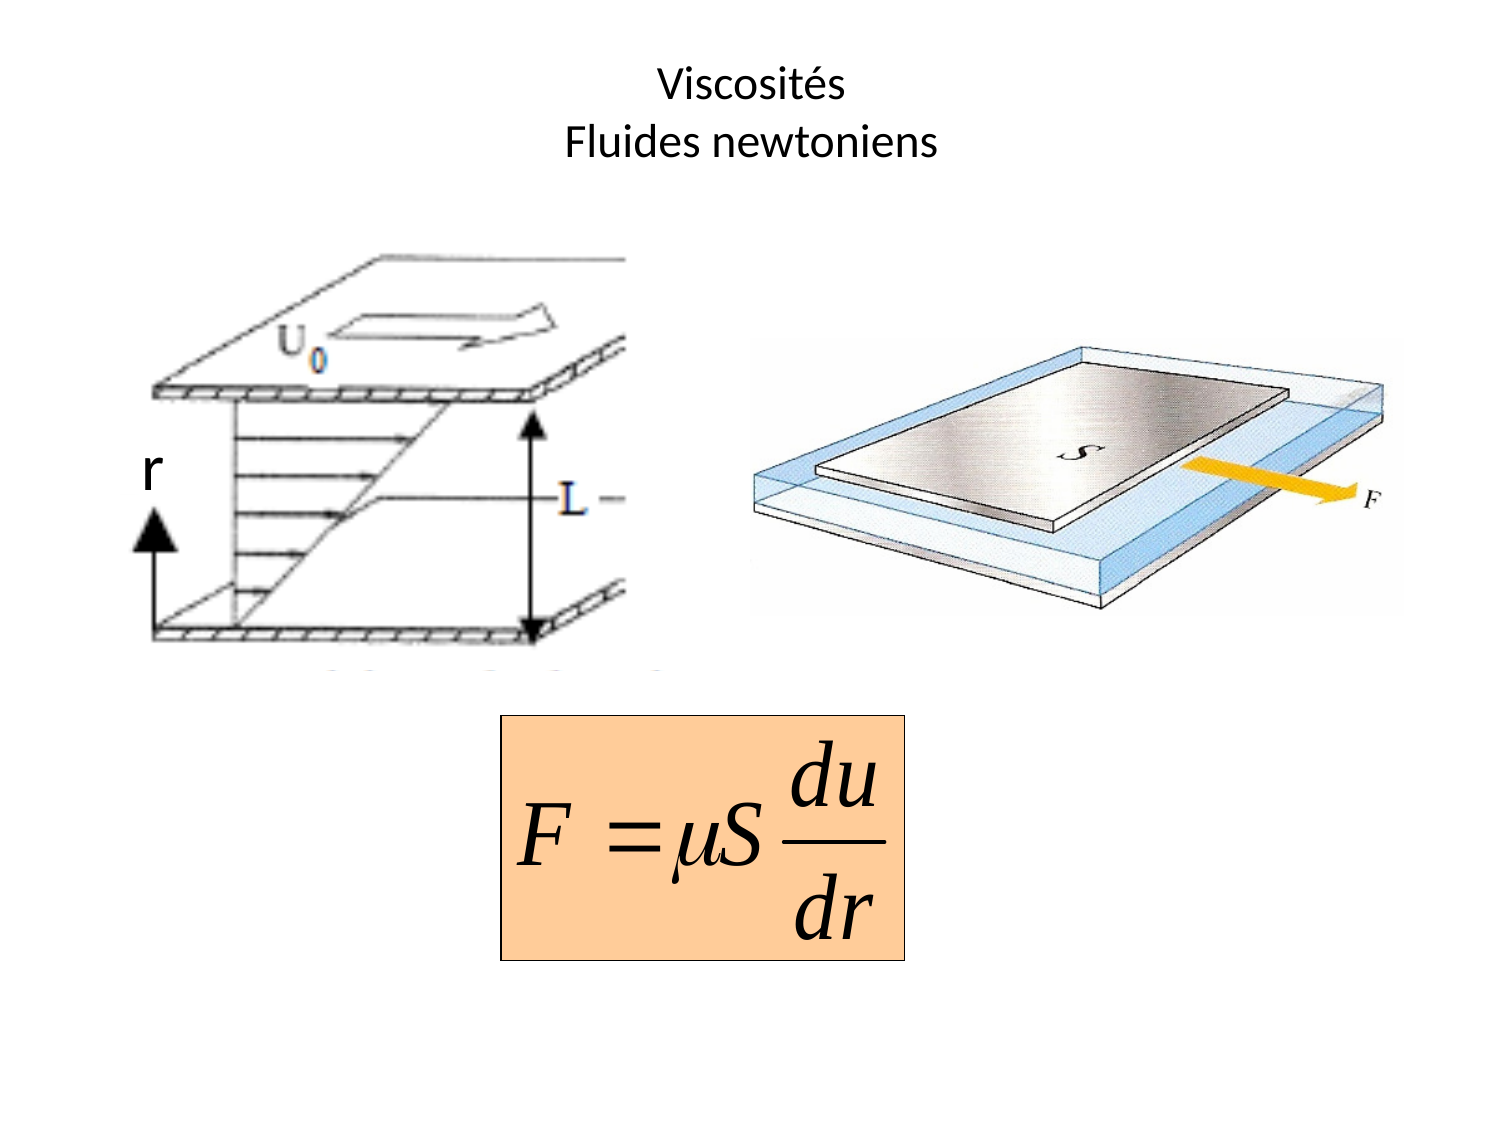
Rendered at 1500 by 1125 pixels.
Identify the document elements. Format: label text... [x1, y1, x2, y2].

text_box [501, 715, 904, 960]
title Viscosités Fluides newtoniens [76, 44, 1427, 232]
picture [749, 337, 1404, 616]
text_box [76, 219, 680, 672]
